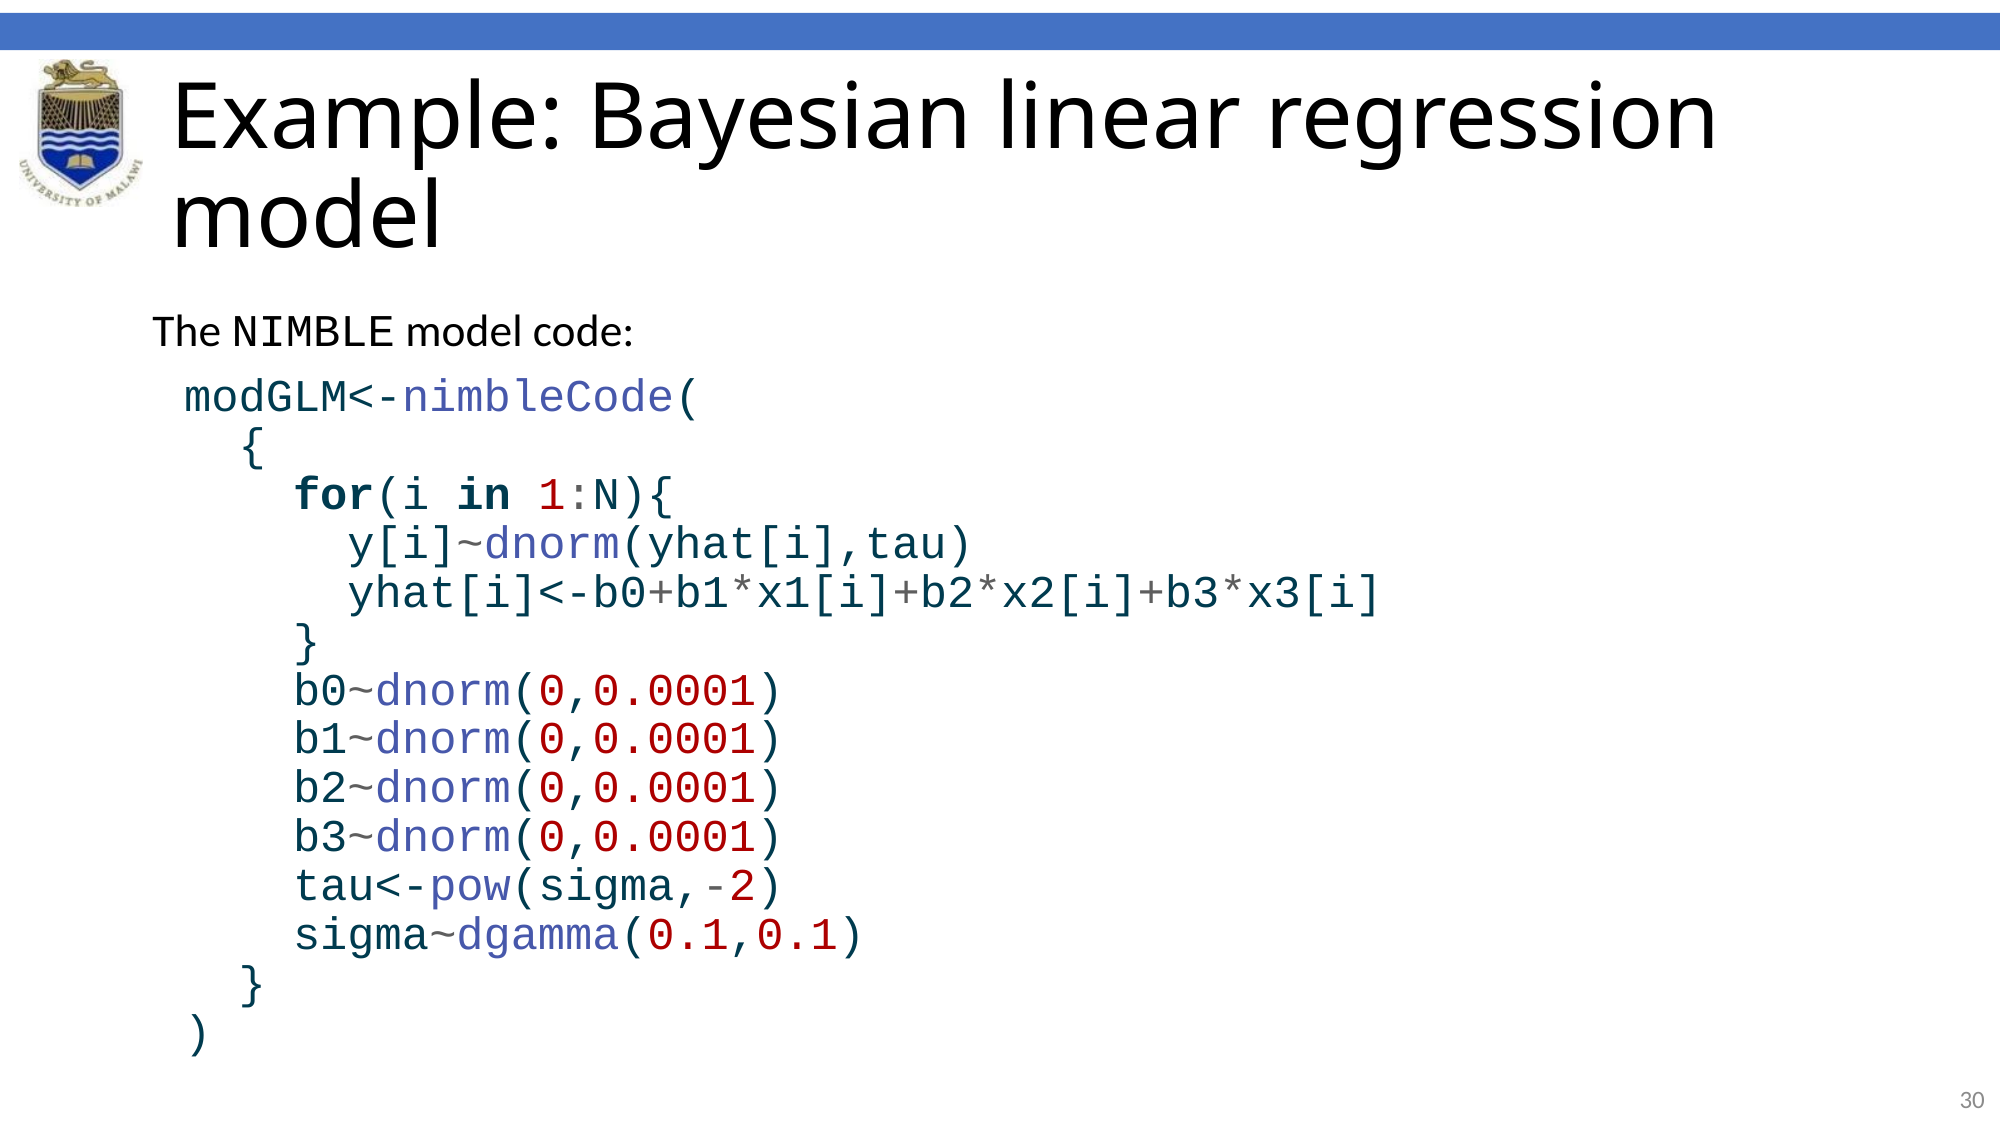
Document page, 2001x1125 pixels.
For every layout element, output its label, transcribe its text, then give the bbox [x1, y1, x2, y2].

slide_number 30 [1550, 1073, 2000, 1125]
picture [19, 59, 143, 207]
title Example: Bayesian linear regression model [155, 59, 1851, 278]
list The NIMBLE model code: modGLM<-nimbleCode( { for(i in 1:N){ y[i]~dnorm(yhat[i],tau) yhat[i]<-b0+b1*x1[i]+b2*x2[i]+b3*x3[i] } b0~dnorm(0,0.0001) b1~dnorm(0,0.0001) b2~dnorm(0,0.0001) b3~dnorm(0,0.0001) tau<-pow(sigma,-2) sigma~dgamma(0.1,0.1) } ) [137, 299, 1863, 1066]
